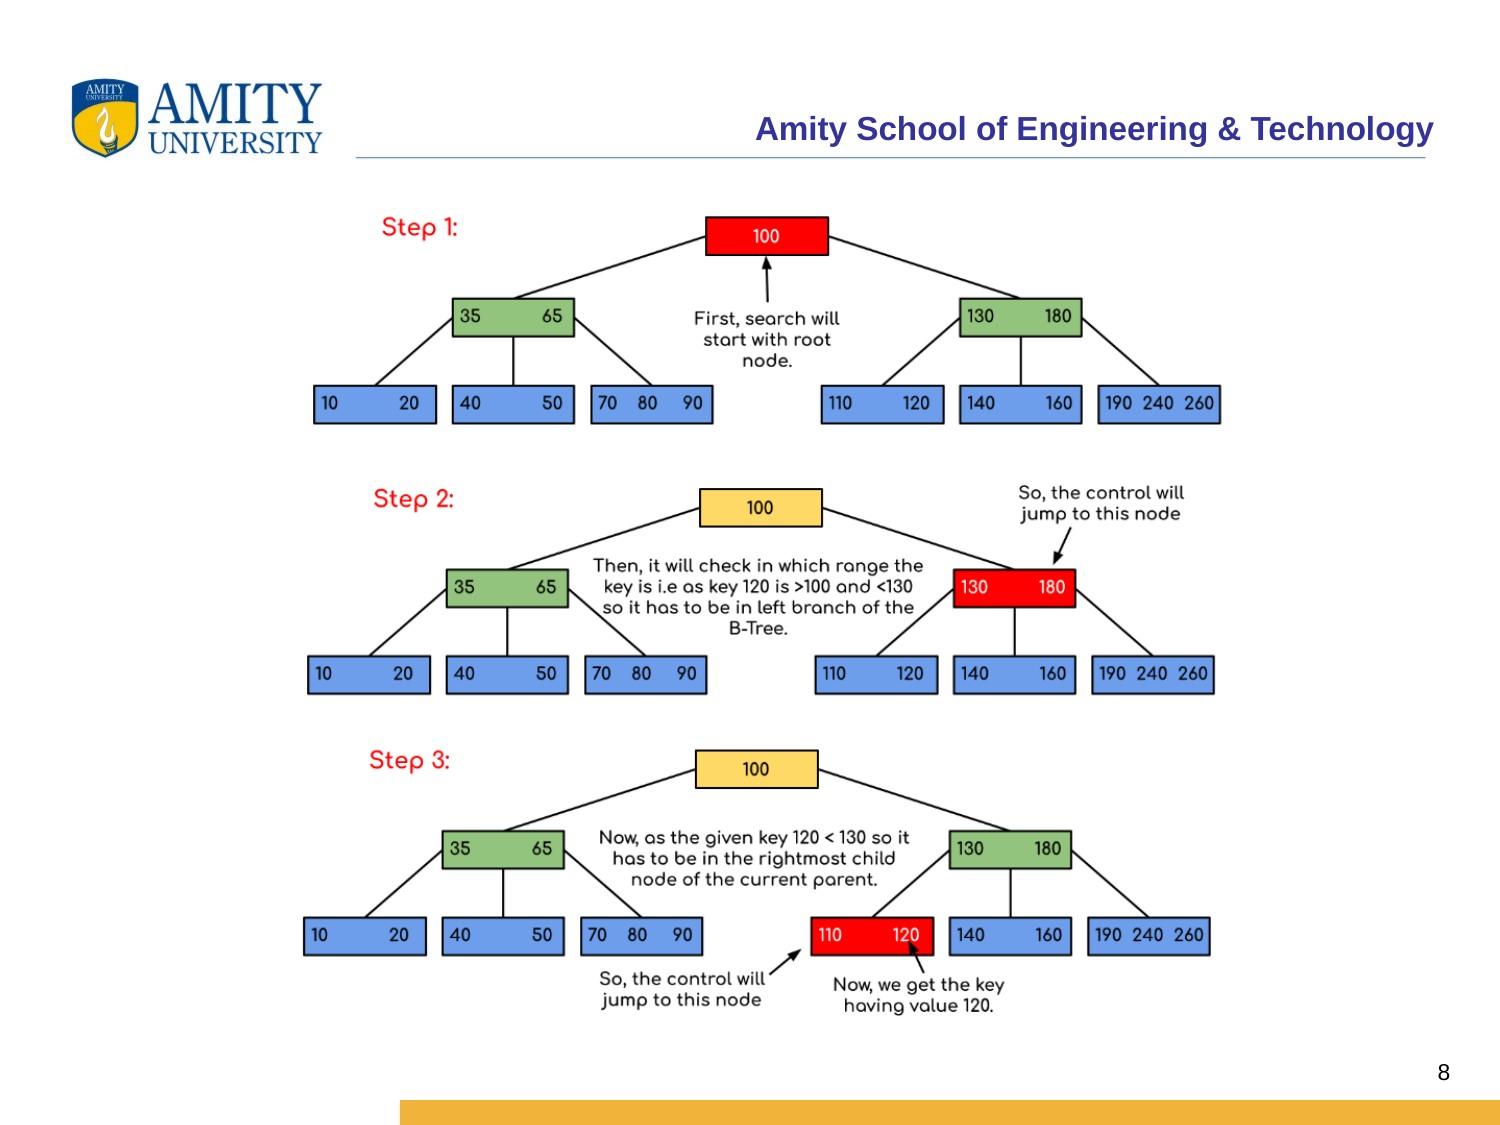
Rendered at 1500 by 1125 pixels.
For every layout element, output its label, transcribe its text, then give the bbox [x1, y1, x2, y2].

slide_number 8 [1115, 1050, 1466, 1125]
picture [280, 462, 1236, 1040]
picture [0, 0, 1500, 436]
